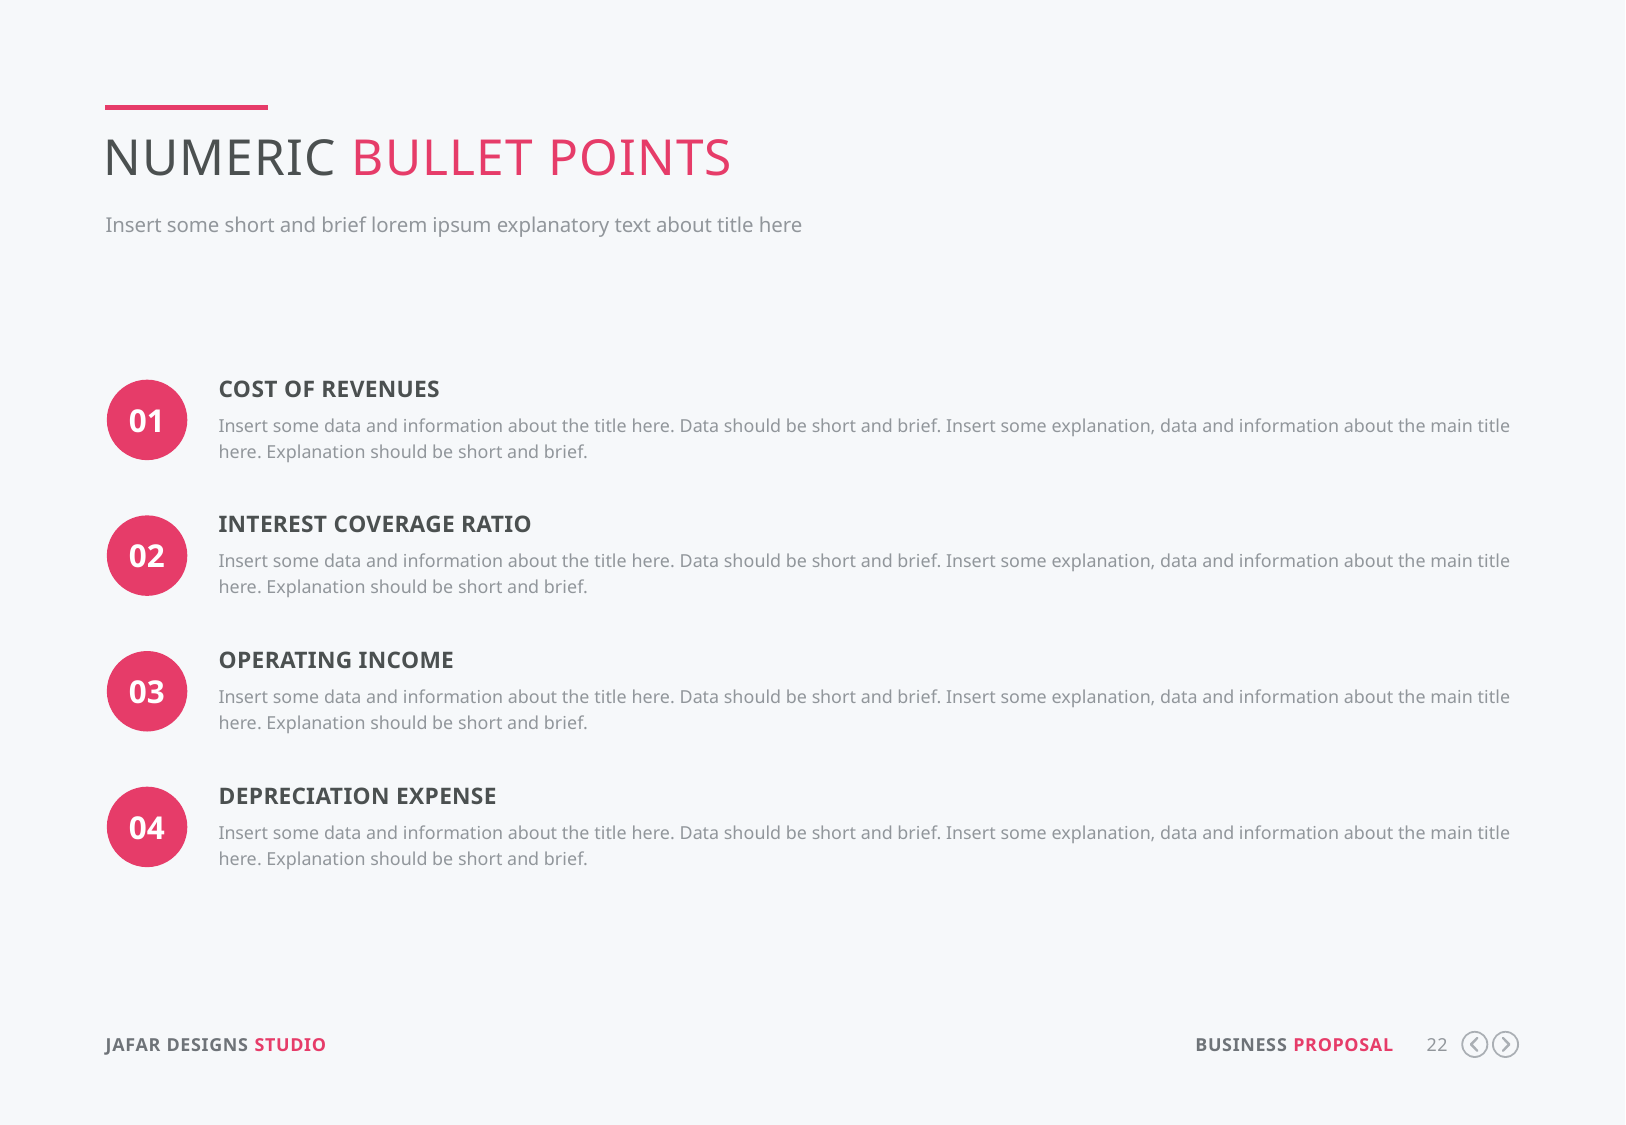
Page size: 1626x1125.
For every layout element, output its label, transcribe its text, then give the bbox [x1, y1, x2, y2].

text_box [218, 510, 1518, 599]
list Numeric Bullet Points [103, 125, 1518, 188]
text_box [106, 786, 188, 868]
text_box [218, 781, 1518, 870]
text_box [218, 374, 1518, 463]
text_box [218, 645, 1518, 734]
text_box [106, 650, 188, 732]
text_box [106, 515, 188, 596]
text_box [106, 379, 188, 461]
list Insert some short and brief lorem ipsum explanatory text about title here [105, 209, 1519, 241]
